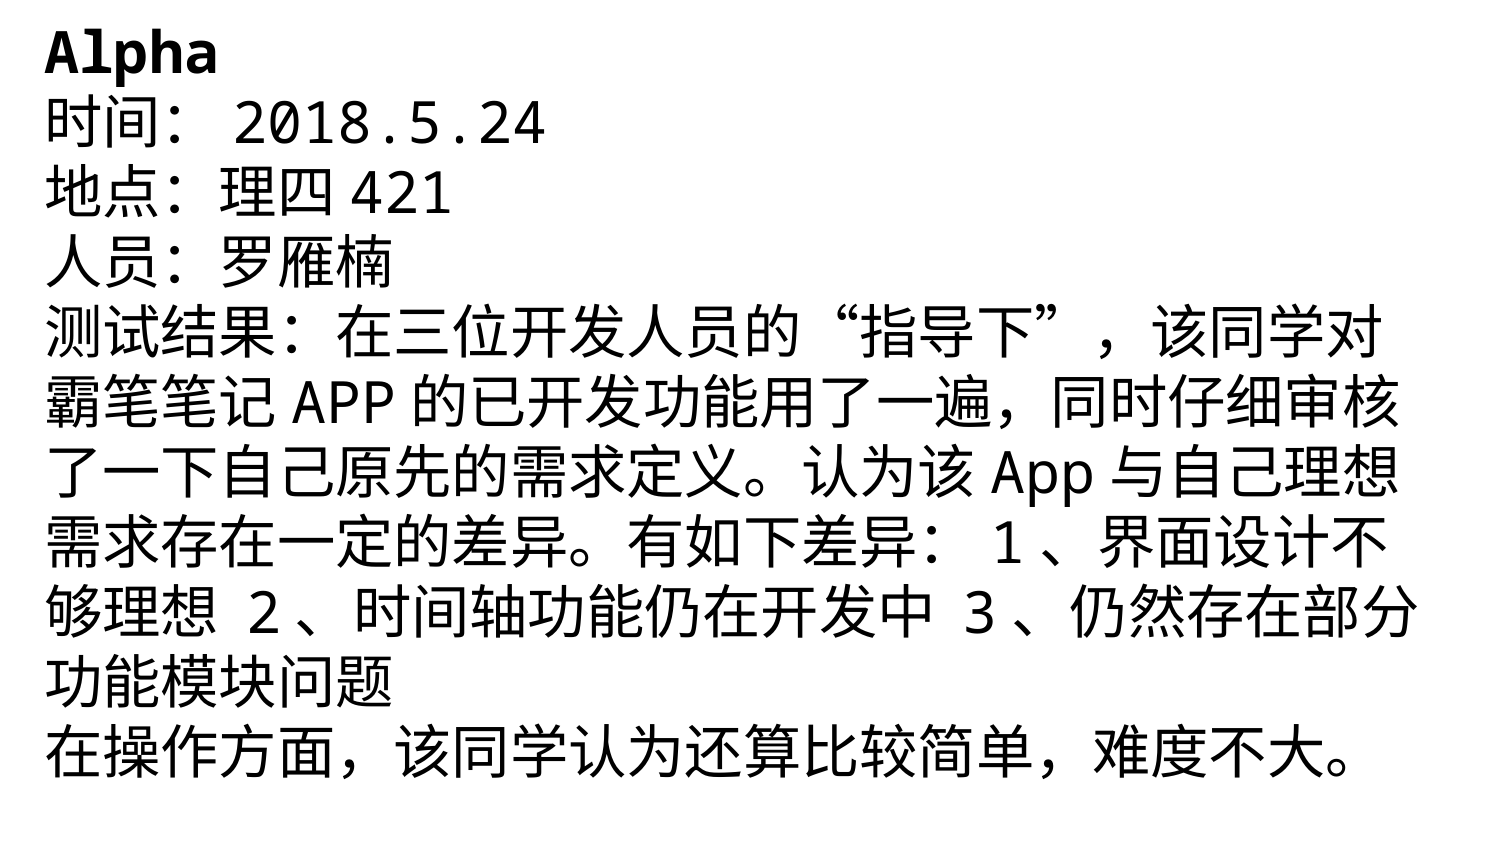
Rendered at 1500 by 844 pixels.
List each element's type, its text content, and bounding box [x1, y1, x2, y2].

text_box Alpha 时间：2018.5.24 地点：理四421 人员：罗雁楠 测试结果：在三位开发人员的“指导下”，该同学对霸笔笔记APP的已开发功能用了一遍，同时仔细审核了一下自己原先的需求定义。认为该App与自己理想需求存在一定的差异。有如下差异：1、界面设计不够理想 2、时间轴功能仍在开发中 3、仍然存在部分功能模块问题 在操作方面，该同学认为还算比较简单，难度不大。 [29, 7, 1436, 793]
